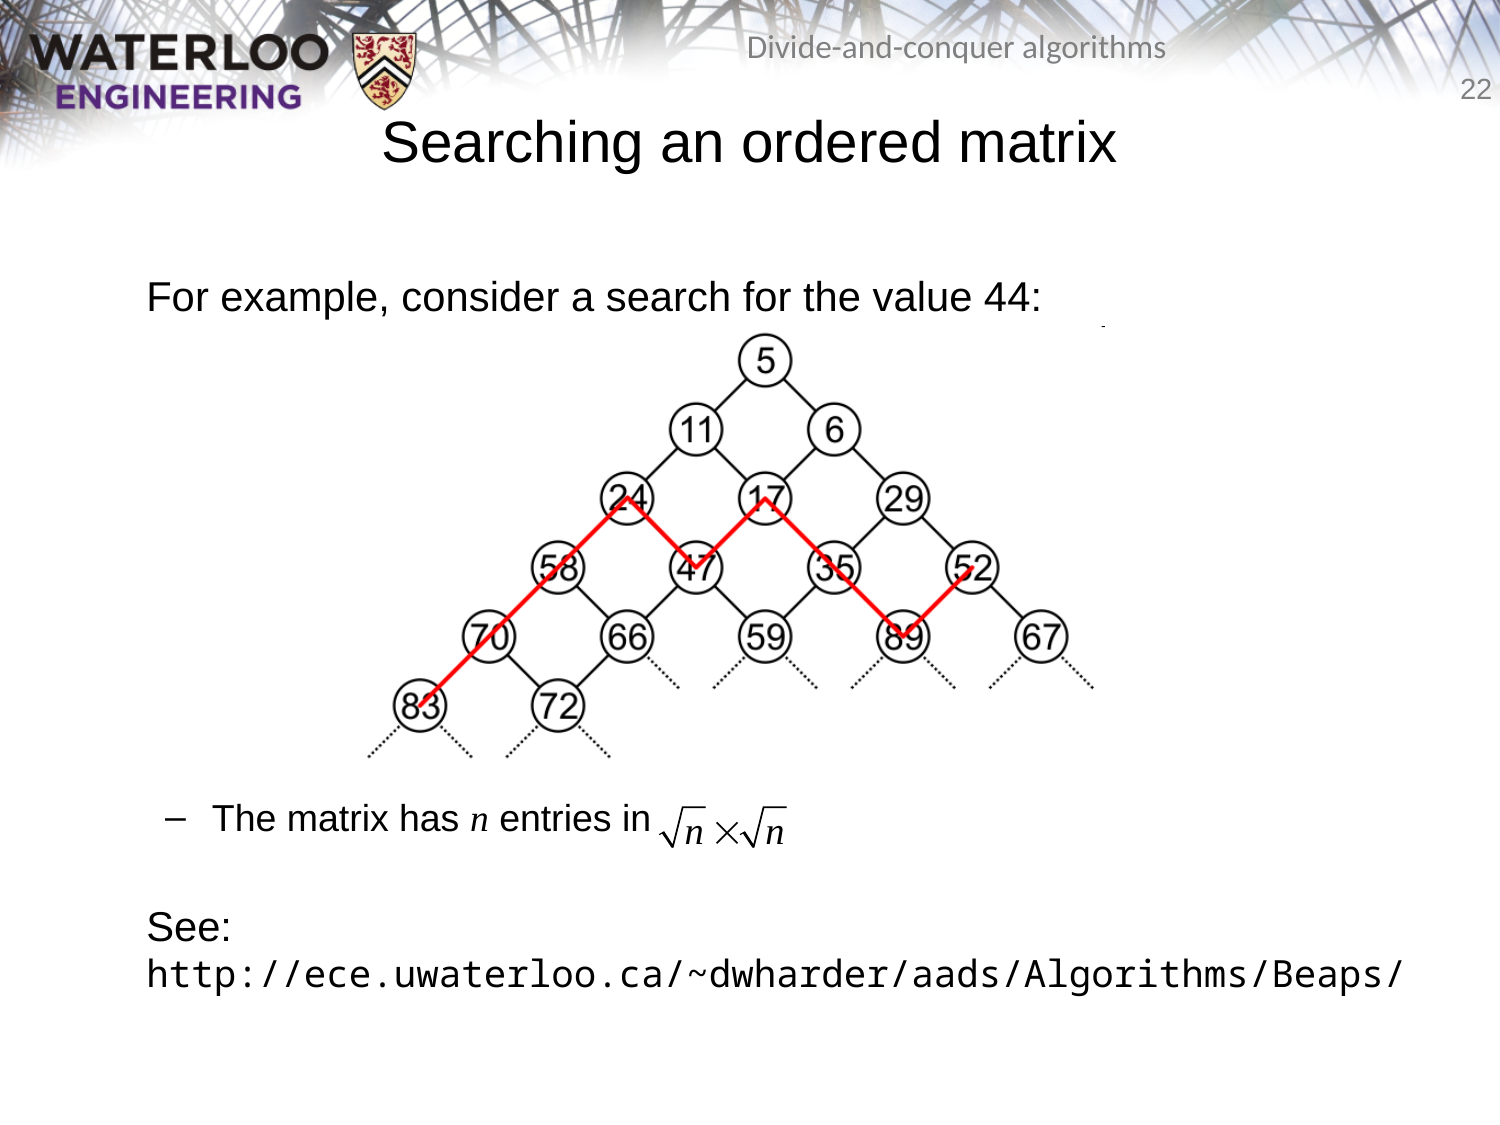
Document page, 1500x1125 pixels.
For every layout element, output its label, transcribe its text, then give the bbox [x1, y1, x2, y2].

list For example, consider a search for the value 44: The matrix has n entries in See: http://ece.uwaterloo.ca/~dwharder/aads/Algorithms/Beaps/ [74, 262, 1426, 1006]
title Searching an ordered matrix [74, 44, 1426, 233]
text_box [651, 798, 796, 859]
picture [0, 0, 1500, 1125]
